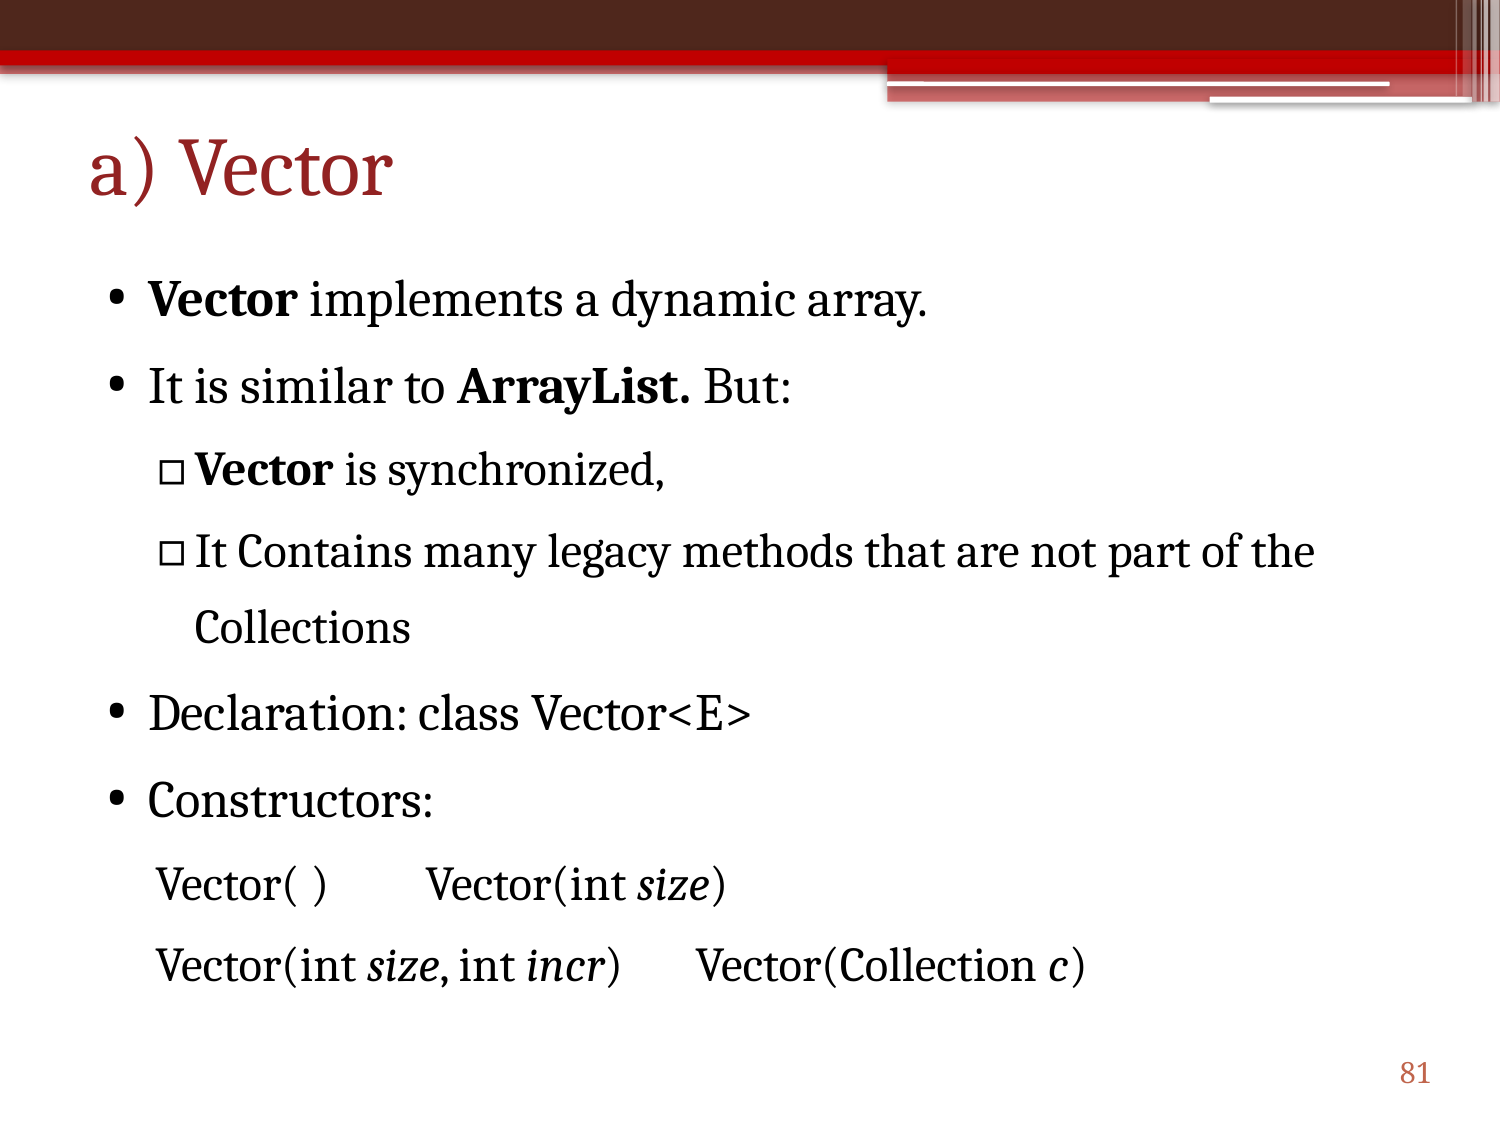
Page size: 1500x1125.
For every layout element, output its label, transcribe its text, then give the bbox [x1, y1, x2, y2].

list Vector implements a dynamic array. It is similar to ArrayList. But: Vector is synchronized, It Contains many legacy methods that are not part of the Collections Declaration: class Vector<E> Constructors: Vector( ) Vector(int size) Vector(int size, int incr) Vector(Collection c) [75, 237, 1425, 1000]
title a) Vector [75, 99, 1425, 225]
slide_number 81 [1287, 1041, 1447, 1102]
